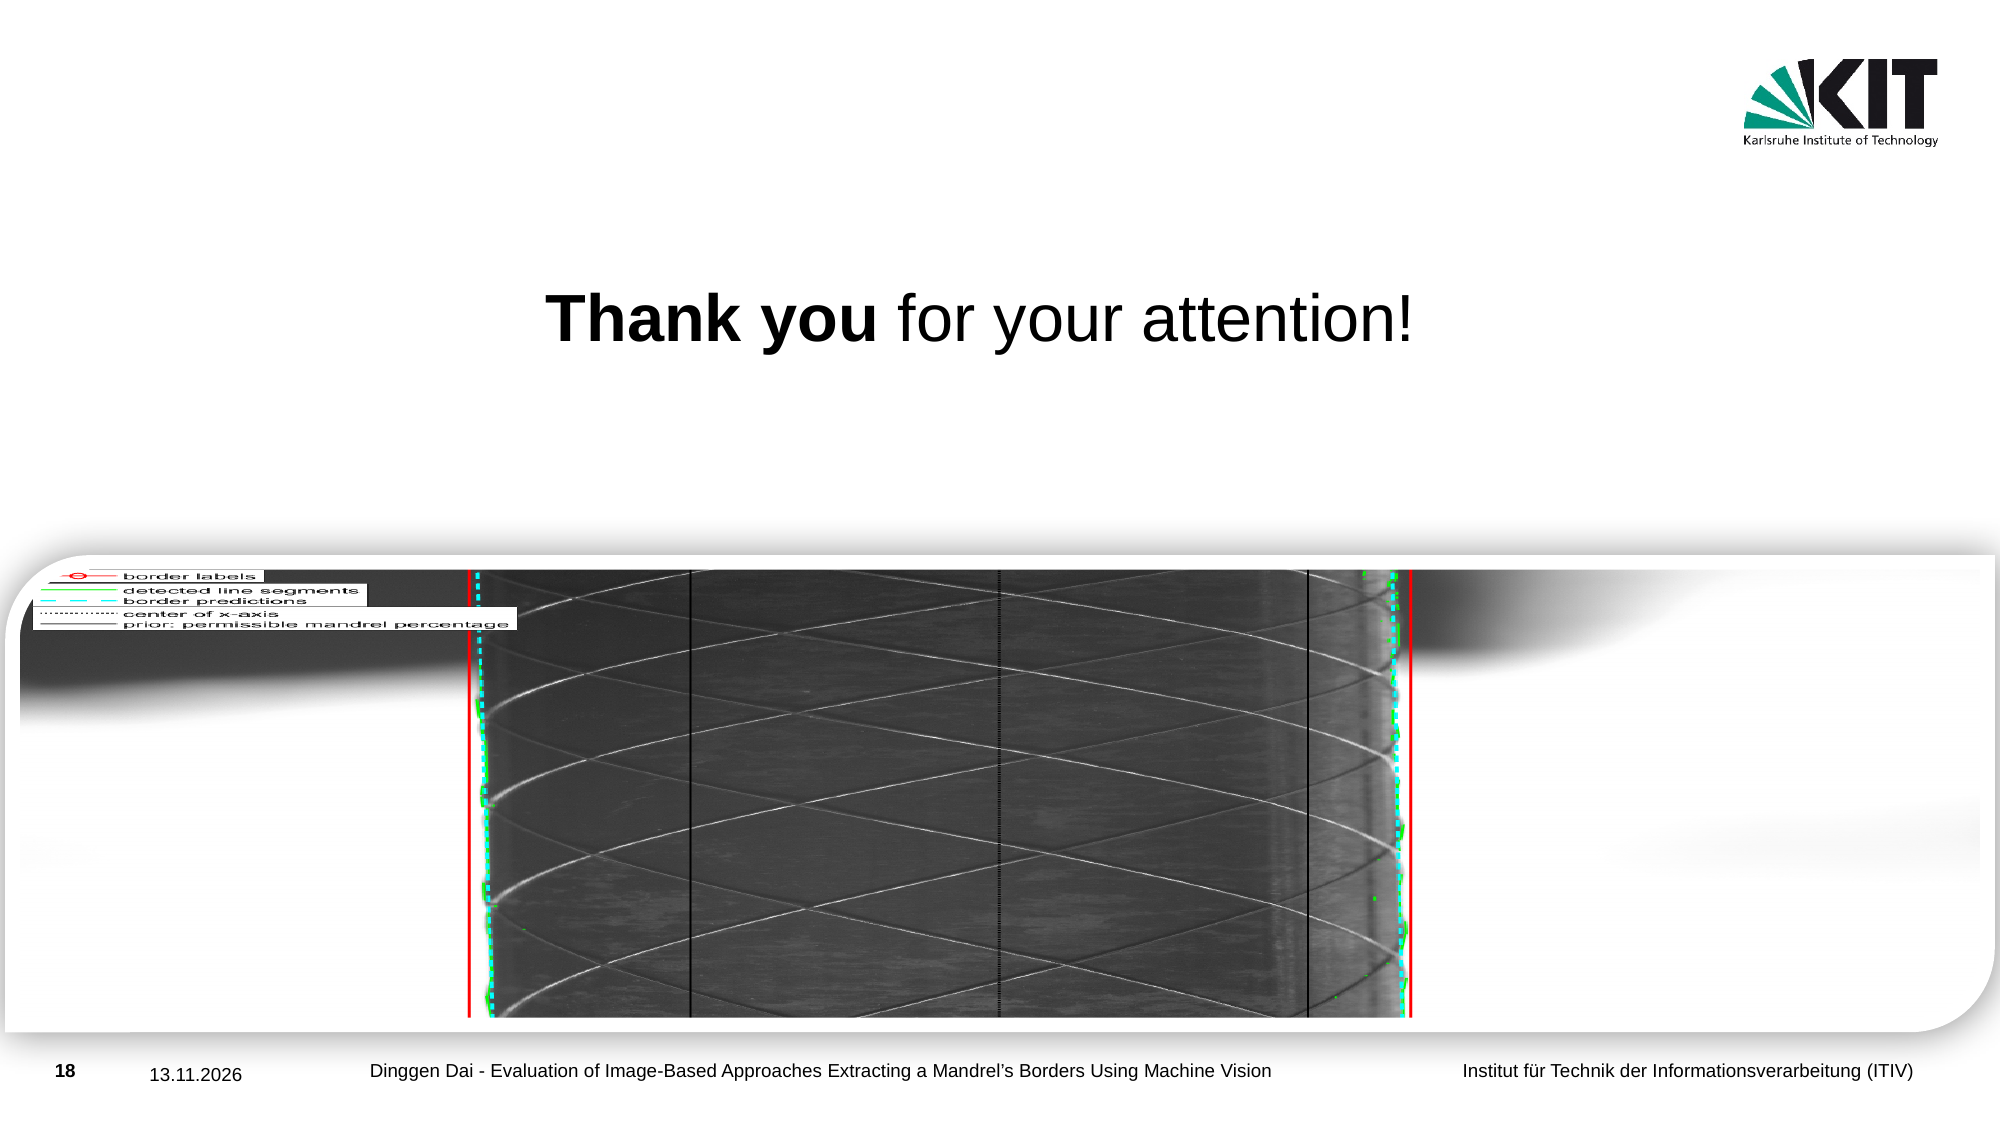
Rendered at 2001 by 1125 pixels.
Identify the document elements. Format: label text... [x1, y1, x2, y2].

picture [1744, 59, 1938, 147]
title Thank you for your attention! [225, 262, 1737, 355]
footer Dinggen Dai - Evaluation of Image-Based Approaches Extracting a Mandrel’s Borders Using Machine Vision [369, 1063, 1313, 1119]
picture [12, 562, 1988, 1026]
